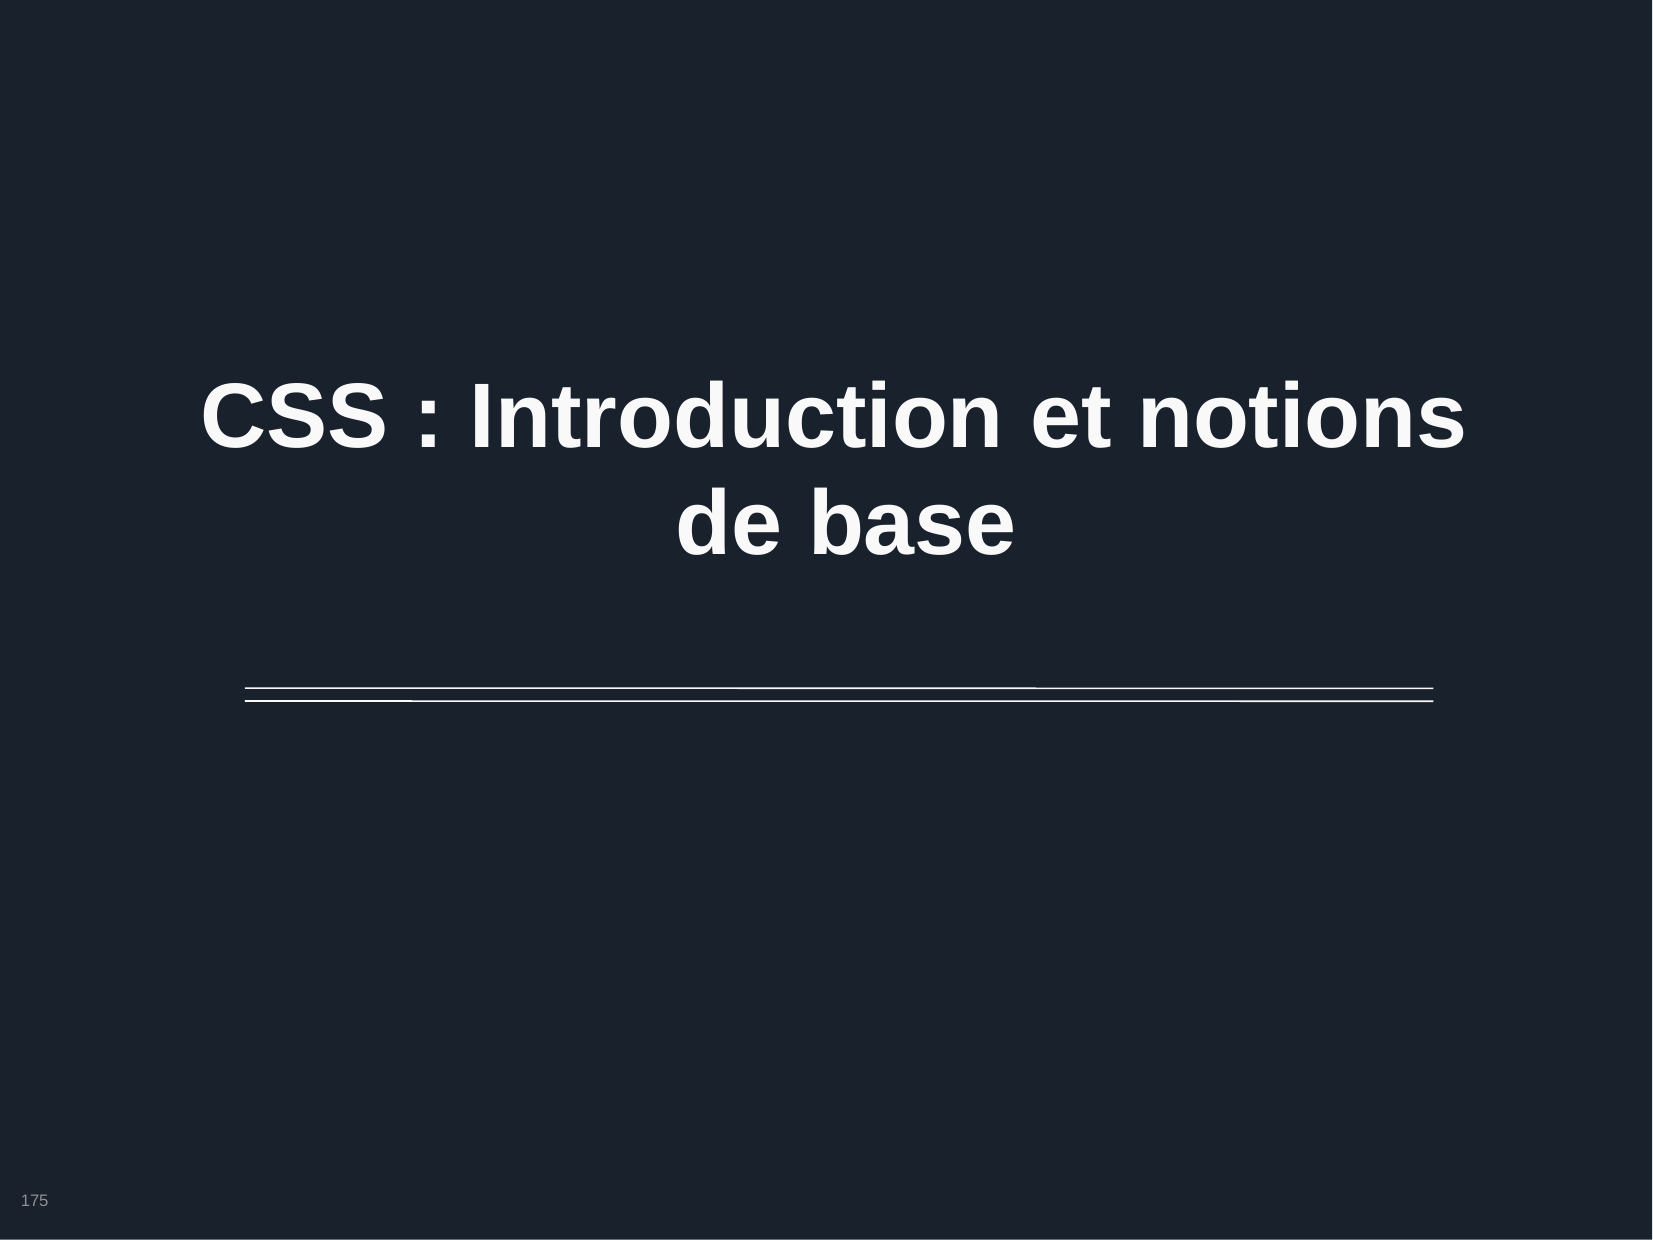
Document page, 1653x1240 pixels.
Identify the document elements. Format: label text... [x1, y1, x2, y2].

title CSS : Introduction et notions de base [139, 356, 1513, 573]
text_box 175 [18, 1187, 51, 1210]
text_box [0, 0, 1653, 1240]
